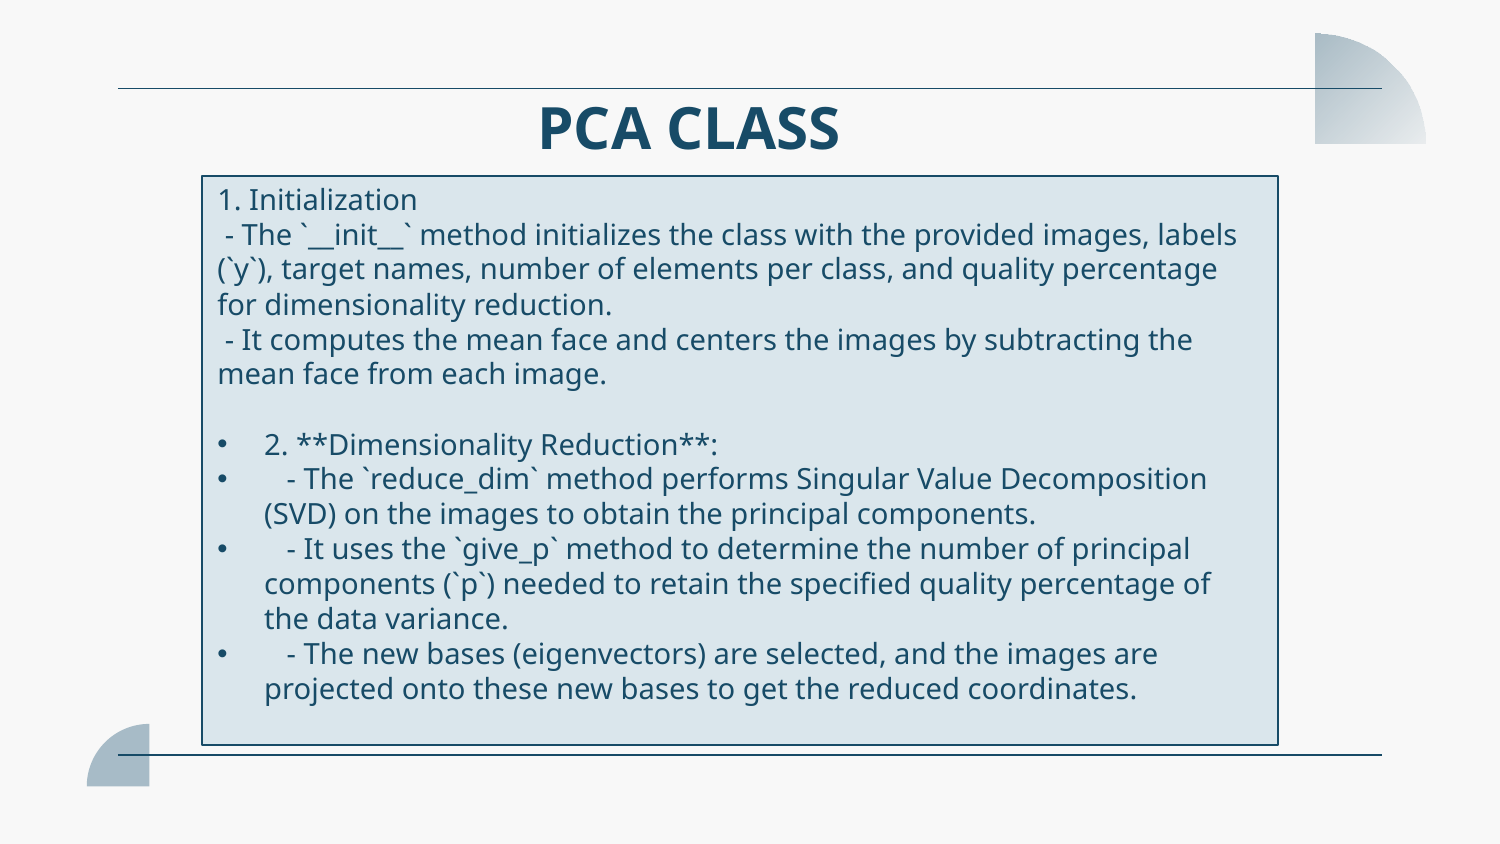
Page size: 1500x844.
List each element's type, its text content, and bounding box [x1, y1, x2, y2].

title PCA CLASS [522, 0, 1423, 177]
subtitle 1. Initialization - The `__init__` method initializes the class with the provided images, labels (`y`), target names, number of elements per class, and quality percentage for dimensionality reduction. - It computes the mean face and centers the images by subtracting the mean face from each image. 2. **Dimensionality Reduction**: - The `reduce_dim` method performs Singular Value Decomposition (SVD) on the images to obtain the principal components. - It uses the `give_p` method to determine the number of principal components (`p`) needed to retain the specified quality percentage of the data variance. - The new bases (eigenvectors) are selected, and the images are projected onto these new bases to get the reduced coordinates. [201, 175, 1279, 746]
